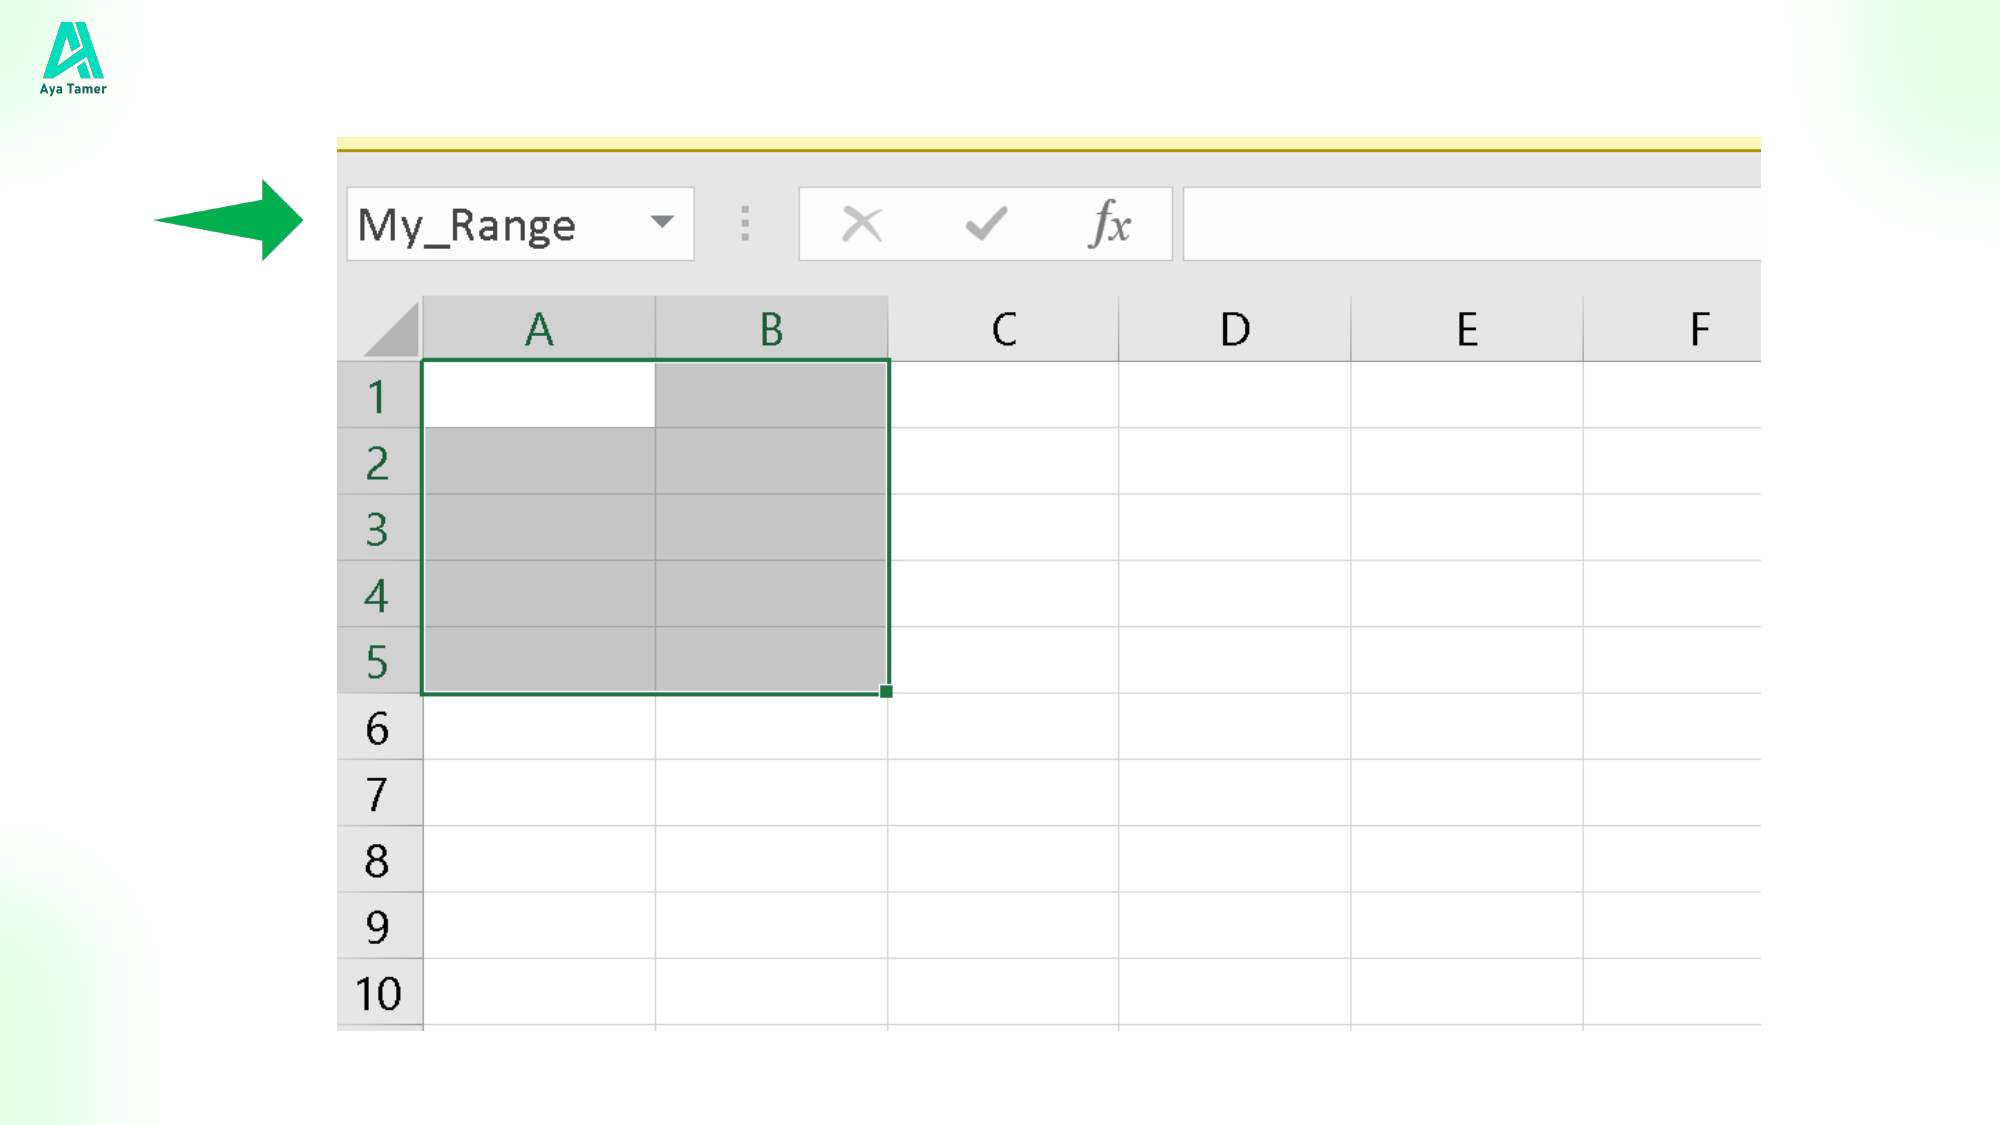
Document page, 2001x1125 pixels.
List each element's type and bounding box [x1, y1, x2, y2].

picture [40, 22, 107, 97]
picture [146, 138, 310, 302]
picture [337, 137, 1761, 1031]
